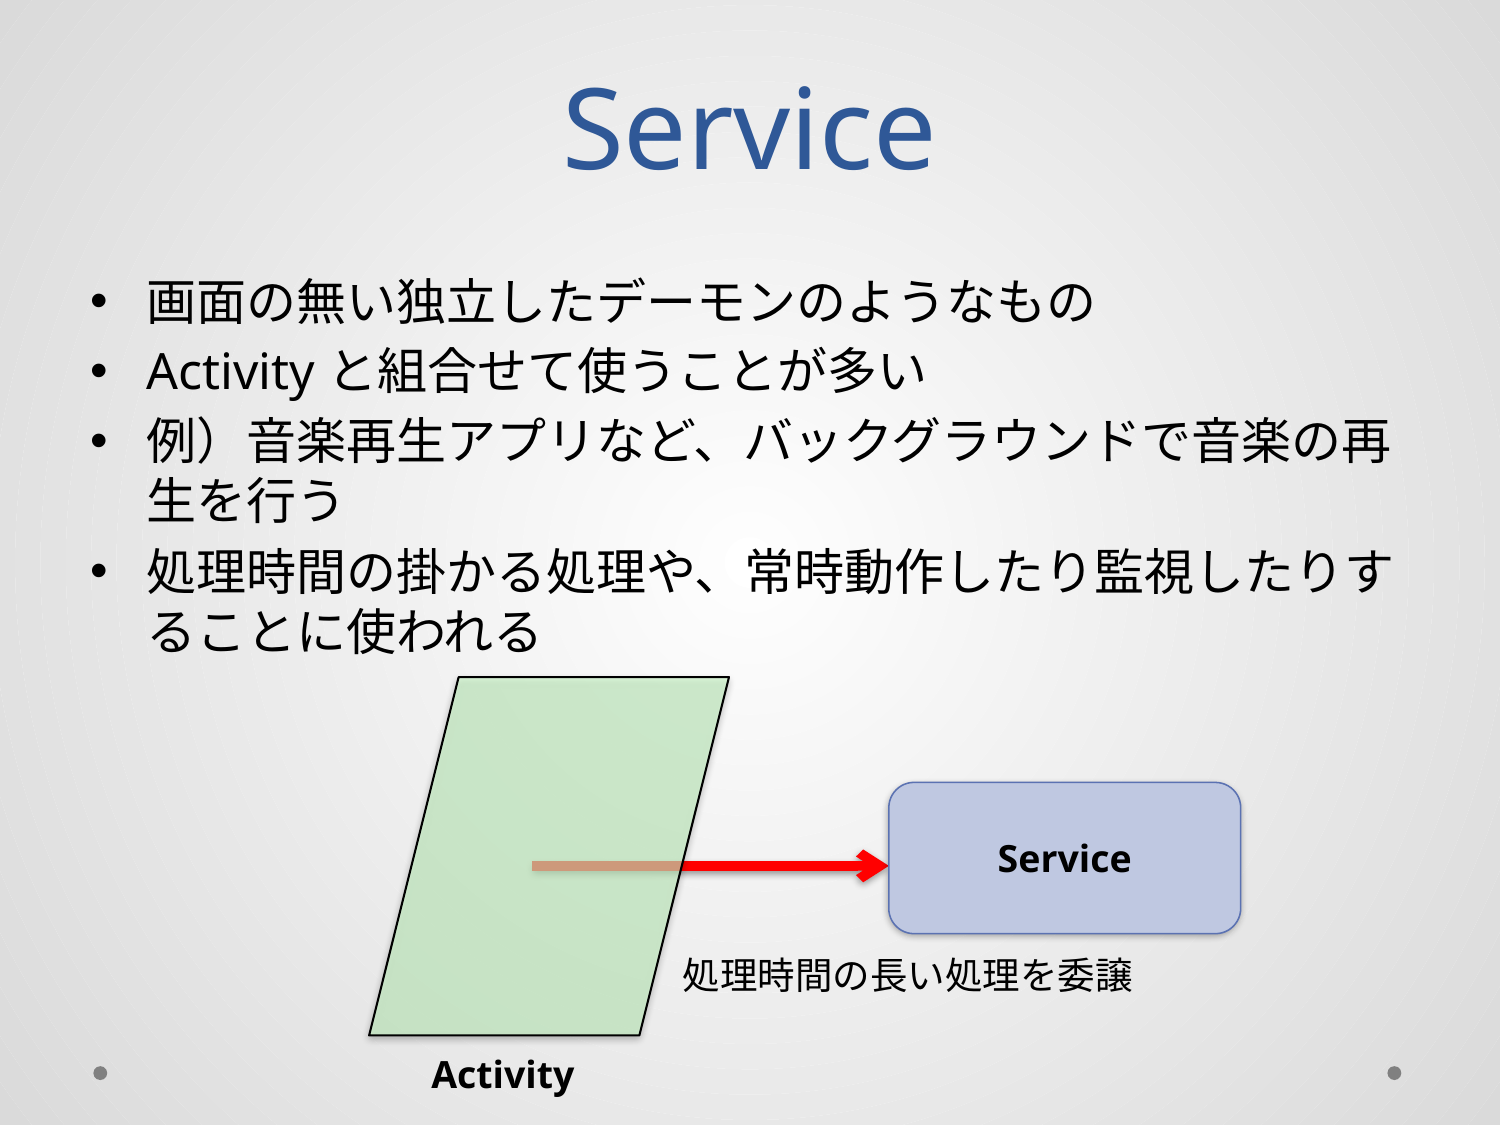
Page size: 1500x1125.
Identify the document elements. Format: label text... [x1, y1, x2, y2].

title Service [75, 0, 1425, 262]
text_box Activity [416, 1044, 590, 1104]
text_box Service [888, 781, 1242, 935]
text_box [368, 676, 730, 1037]
text_box 処理時間の長い処理を委譲 [668, 944, 1148, 1005]
list 画面の無い独立したデーモンのようなもの Activityと組合せて使うことが多い 例）音楽再生アプリなど、バックグラウンドで音楽の再生を行う 処理時間の掛かる処理や、常時動作したり監視したりすることに使われる [75, 262, 1425, 1005]
